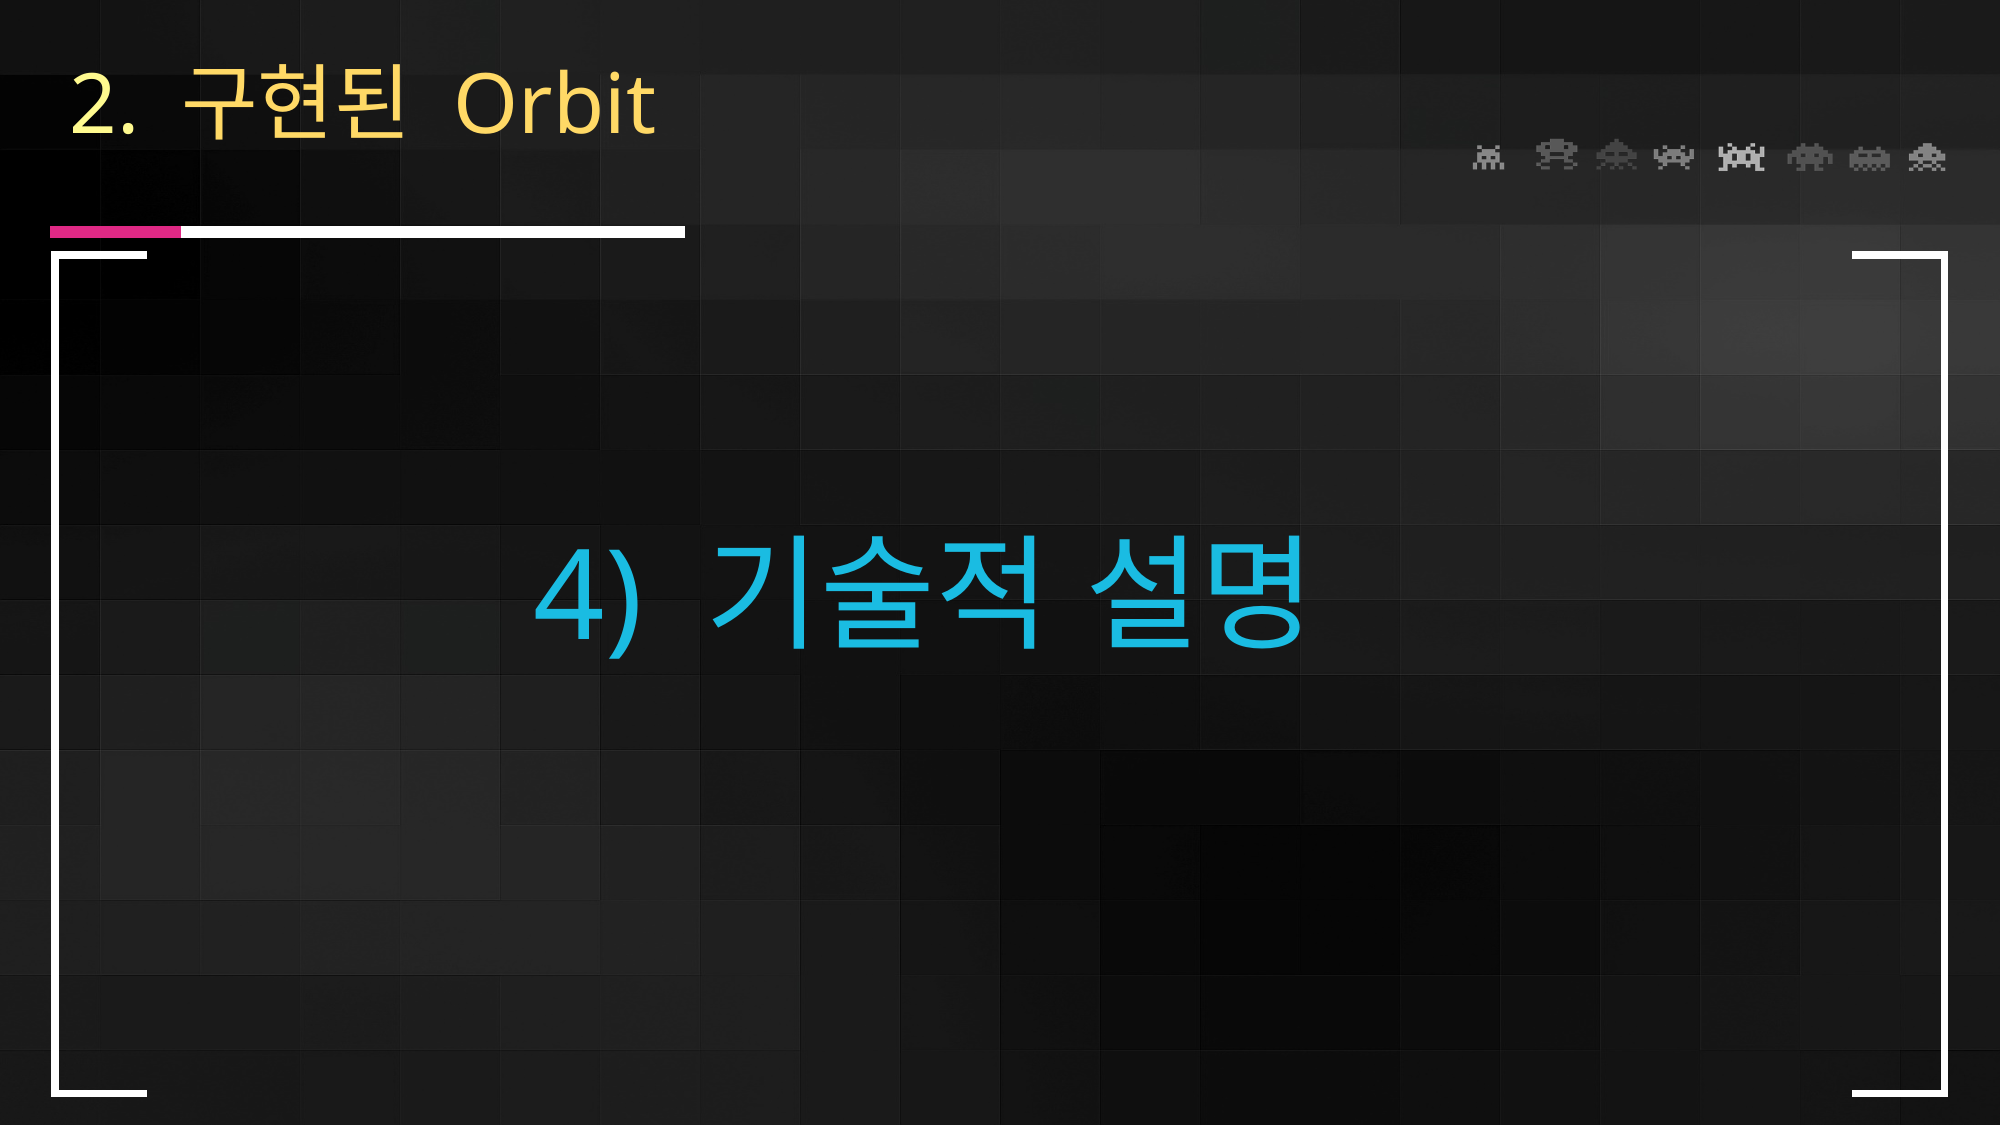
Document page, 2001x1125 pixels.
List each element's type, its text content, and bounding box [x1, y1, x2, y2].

picture [0, 0, 2000, 1125]
text_box 2. 구현된 Orbit [55, 42, 906, 300]
text_box 4) 기술적 설명 [518, 507, 1482, 808]
